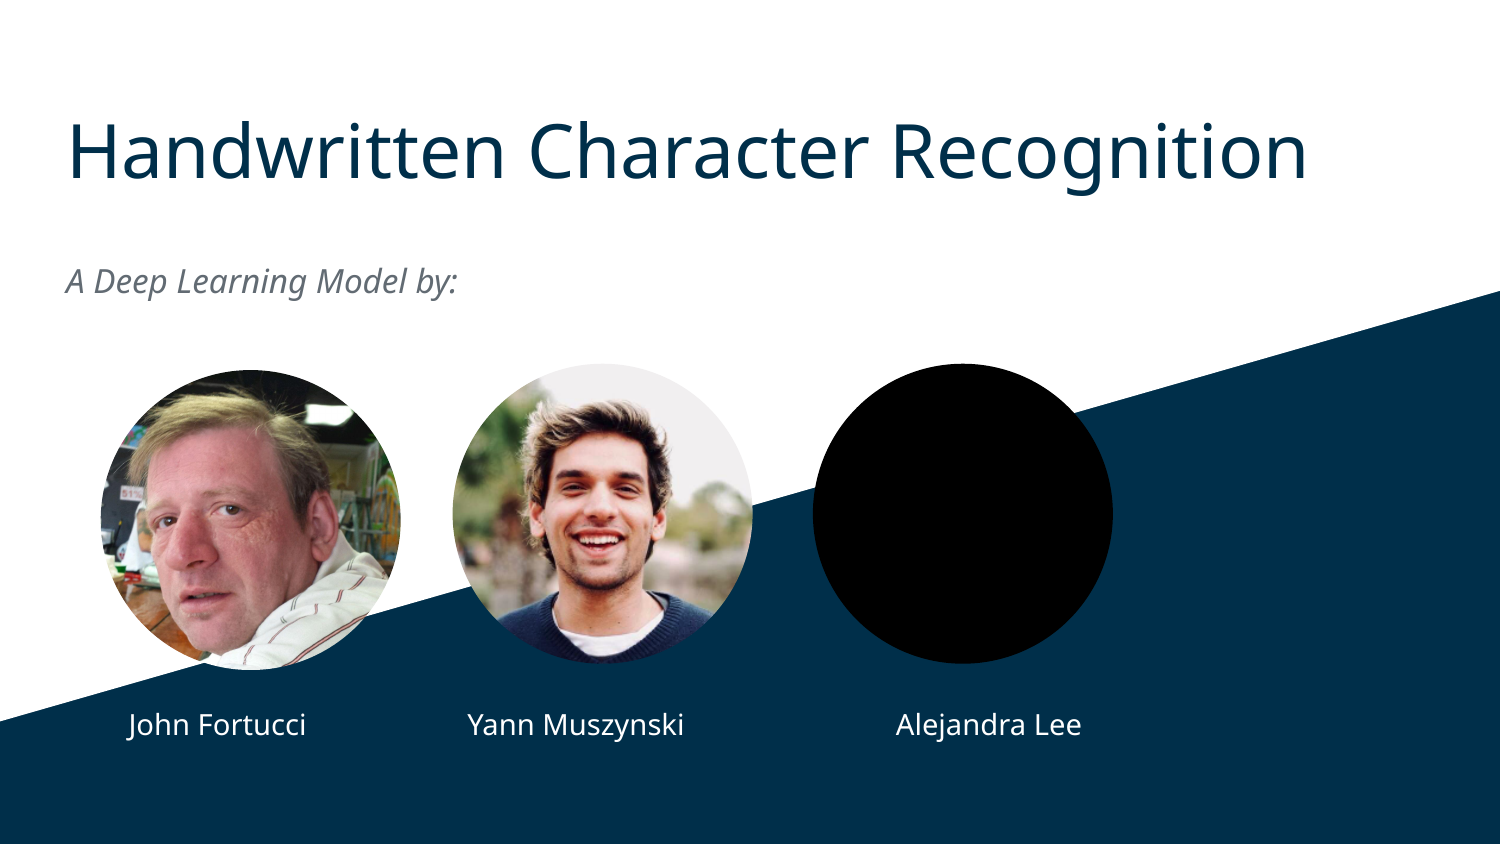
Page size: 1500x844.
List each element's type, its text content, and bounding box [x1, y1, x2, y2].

text_box Alejandra Lee [880, 691, 1181, 757]
title Handwritten Character Recognition [51, 88, 1449, 299]
text_box Yann Muszynski [452, 691, 753, 757]
subtitle A Deep Learning Model by: [51, 245, 858, 456]
picture [100, 369, 401, 671]
picture [812, 363, 1114, 664]
text_box John Fortucci [113, 691, 371, 757]
picture [452, 363, 753, 664]
